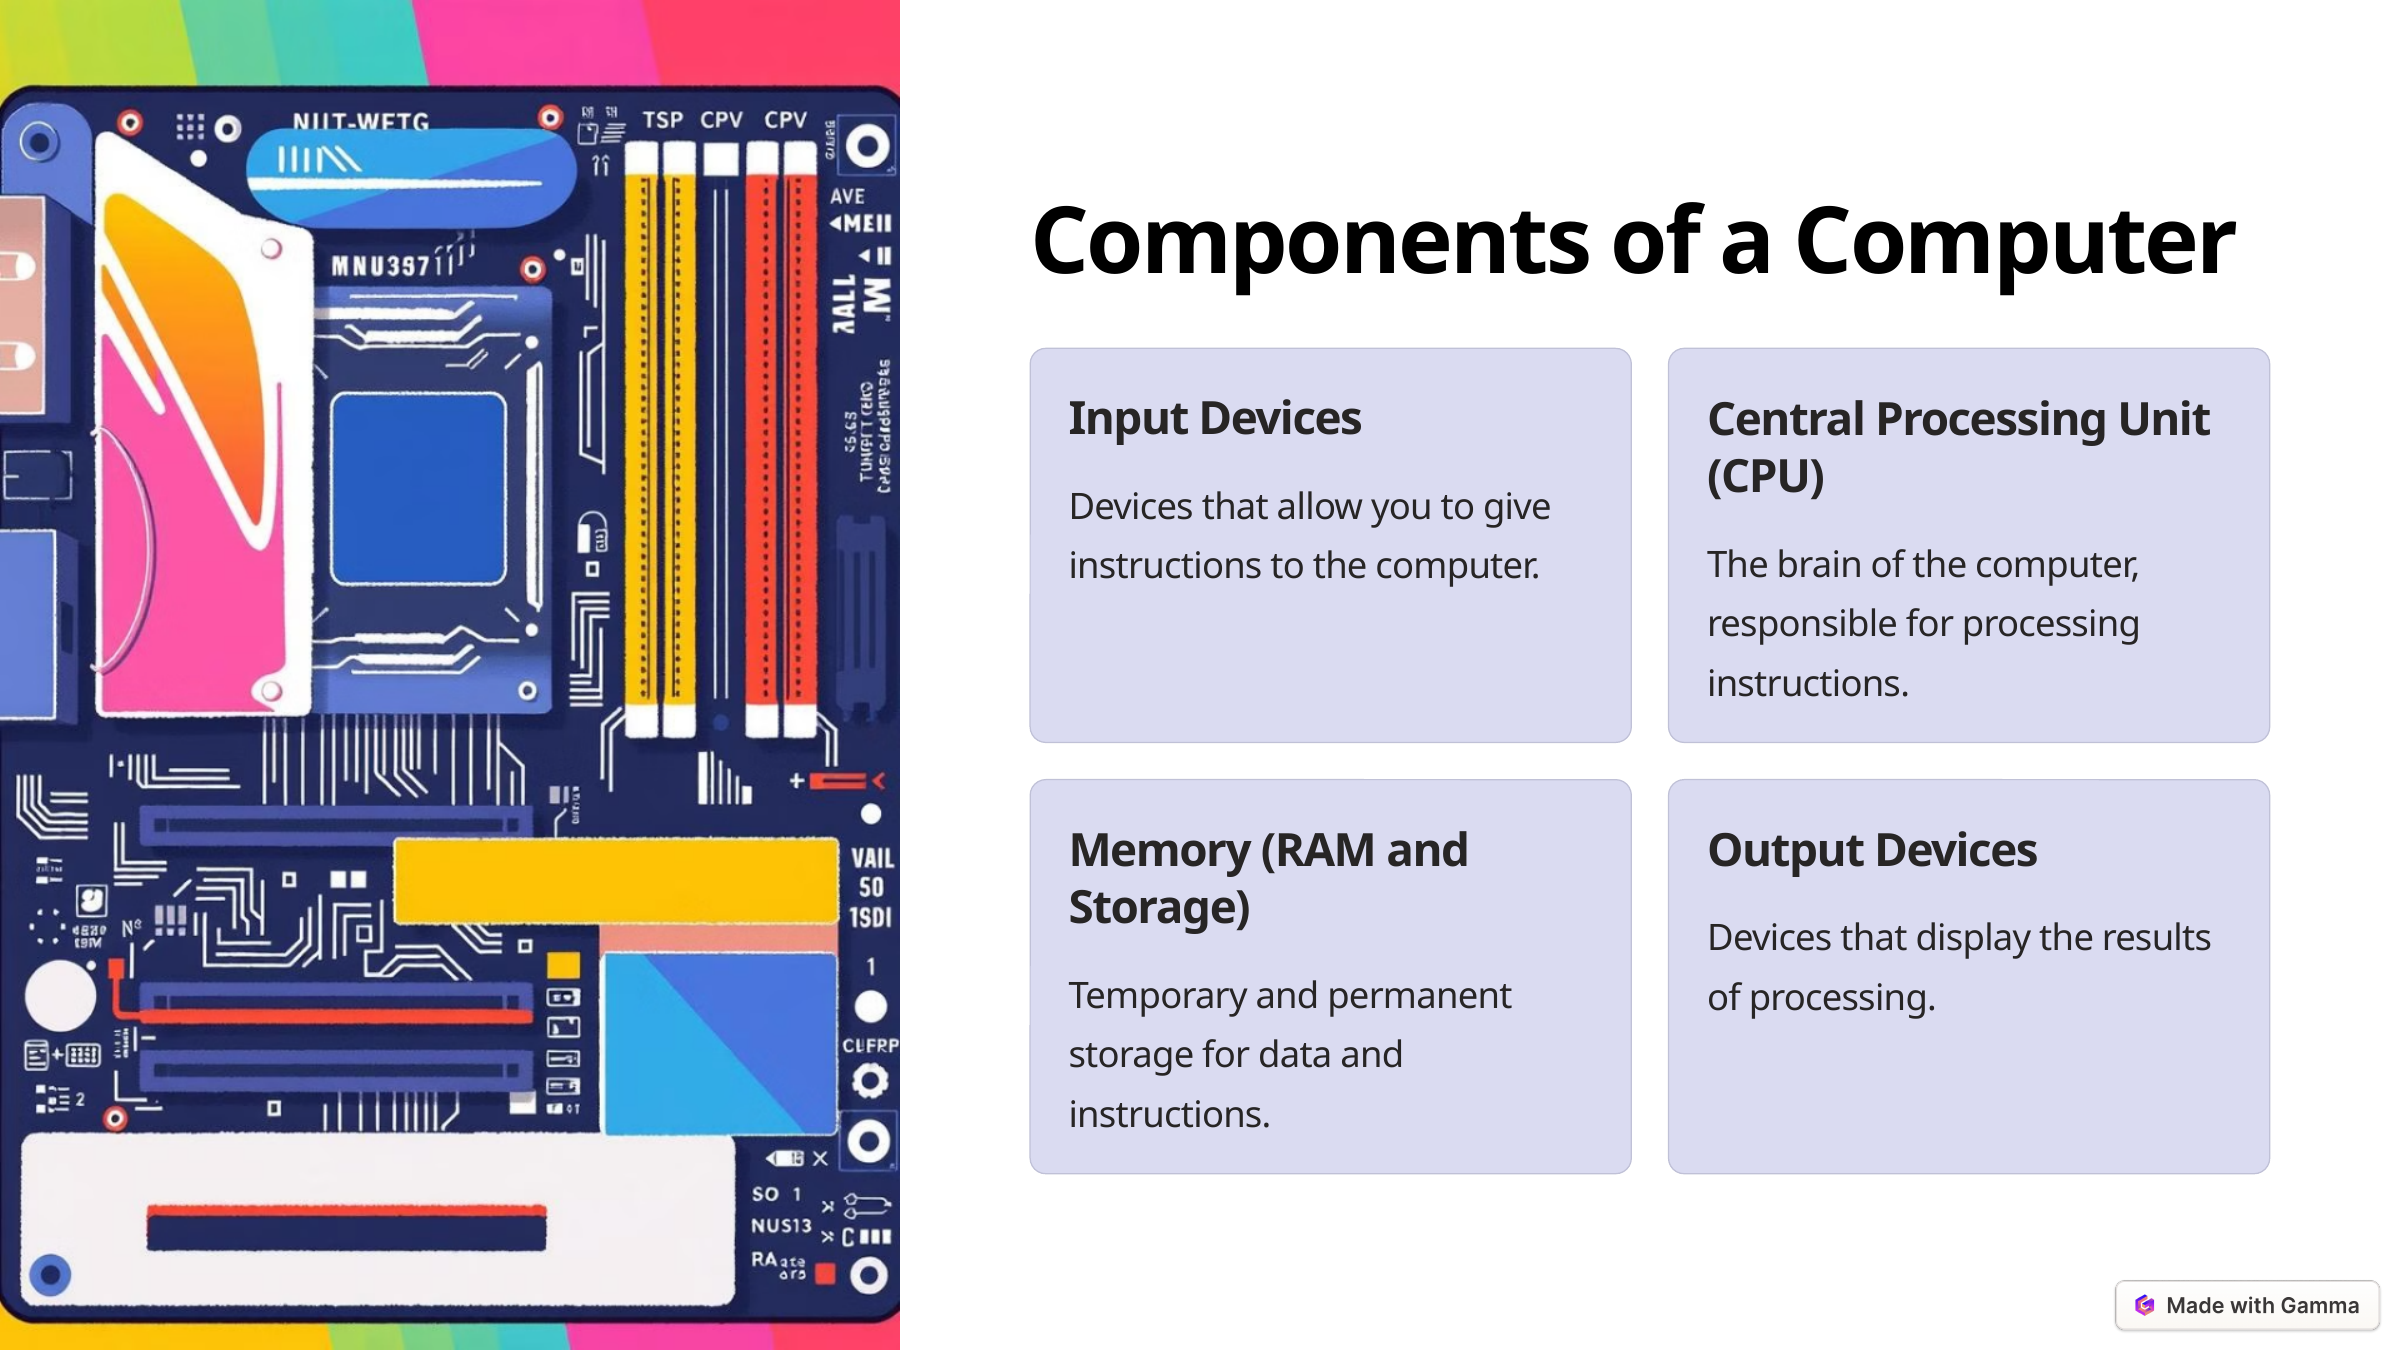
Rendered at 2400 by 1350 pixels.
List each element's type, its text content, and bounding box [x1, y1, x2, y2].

picture [2106, 1271, 2389, 1339]
text_box [1668, 348, 2270, 743]
text_box [1668, 779, 2270, 1174]
text_box Devices that allow you to give instructions to the computer. [1068, 467, 1593, 587]
picture [0, 0, 900, 1350]
text_box Memory (RAM and Storage) [1068, 818, 1593, 935]
text_box Temporary and permanent storage for data and instructions. [1068, 956, 1593, 1136]
text_box The brain of the computer, responsible for processing instructions. [1706, 525, 2232, 704]
text_box Input Devices [1068, 386, 1534, 445]
text_box Output Devices [1706, 818, 2173, 877]
text_box Central Processing Unit (CPU) [1706, 386, 2232, 504]
text_box Components of a Computer [1030, 176, 2215, 293]
text_box Devices that display the results of processing. [1706, 898, 2232, 1018]
text_box [1030, 779, 1632, 1174]
text_box [1030, 348, 1632, 743]
